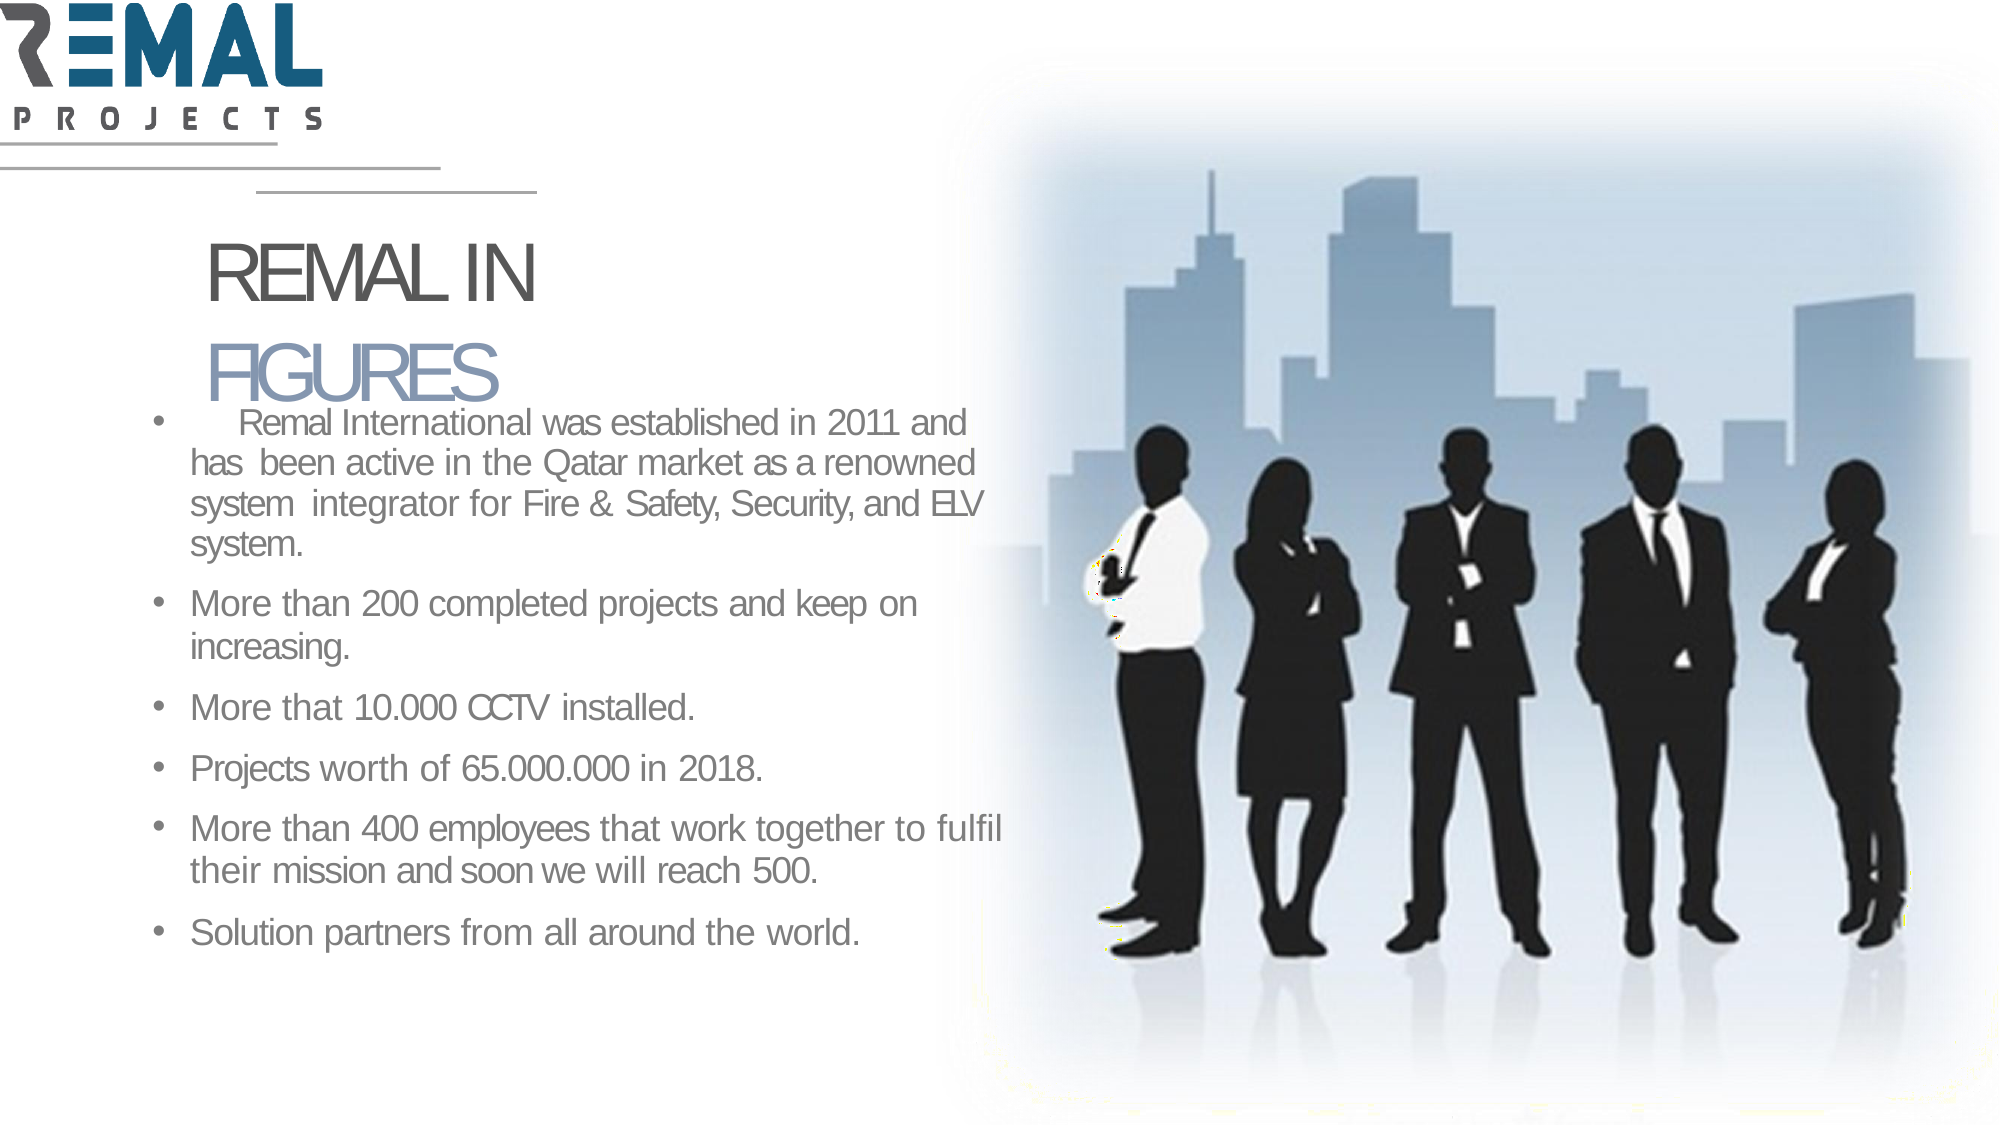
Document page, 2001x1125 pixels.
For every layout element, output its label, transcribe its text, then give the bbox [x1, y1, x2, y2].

text_box [0, 166, 441, 171]
text_box [936, 47, 2000, 1125]
text_box [0, 3, 323, 130]
text_box [0, 142, 278, 146]
title REMAL IN FIGURES [202, 216, 843, 396]
text_box Remal International was established in 2011 and has been active in the Qatar market as a renowned system integrator for Fire & Safety, Security, and ELV system. More than 200 completed projects and keep on increasing. More that 10.000 CCTV installed. Projects worth of 65.000.000 in 2018. More than 400 employees that work together to fulfil their mission and soon we will reach 500. Solution partners from all around the world. [150, 396, 1011, 953]
